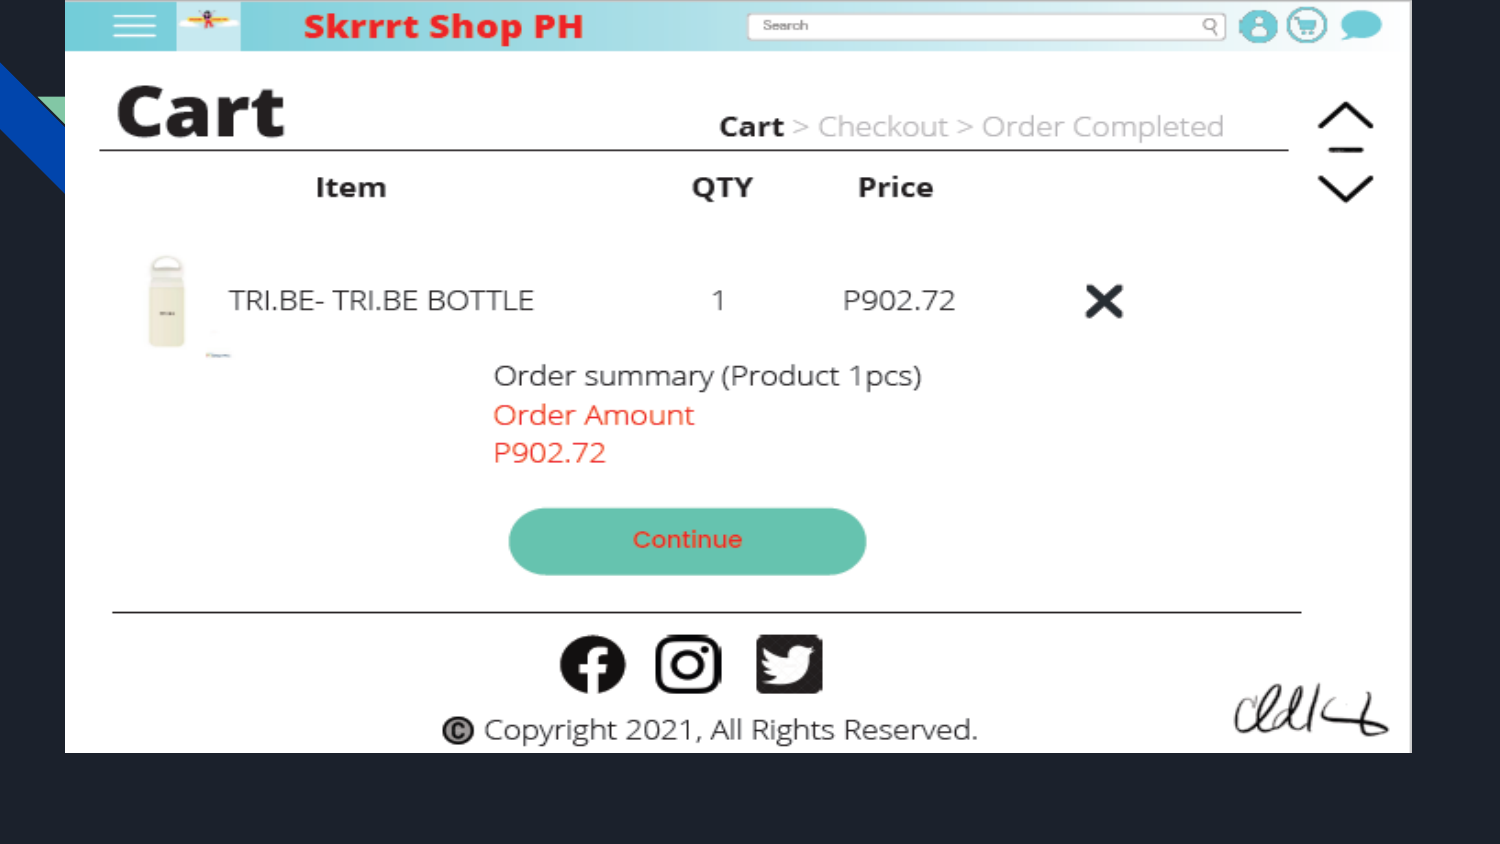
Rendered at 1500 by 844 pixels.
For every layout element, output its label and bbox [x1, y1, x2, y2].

picture [64, 0, 1412, 753]
